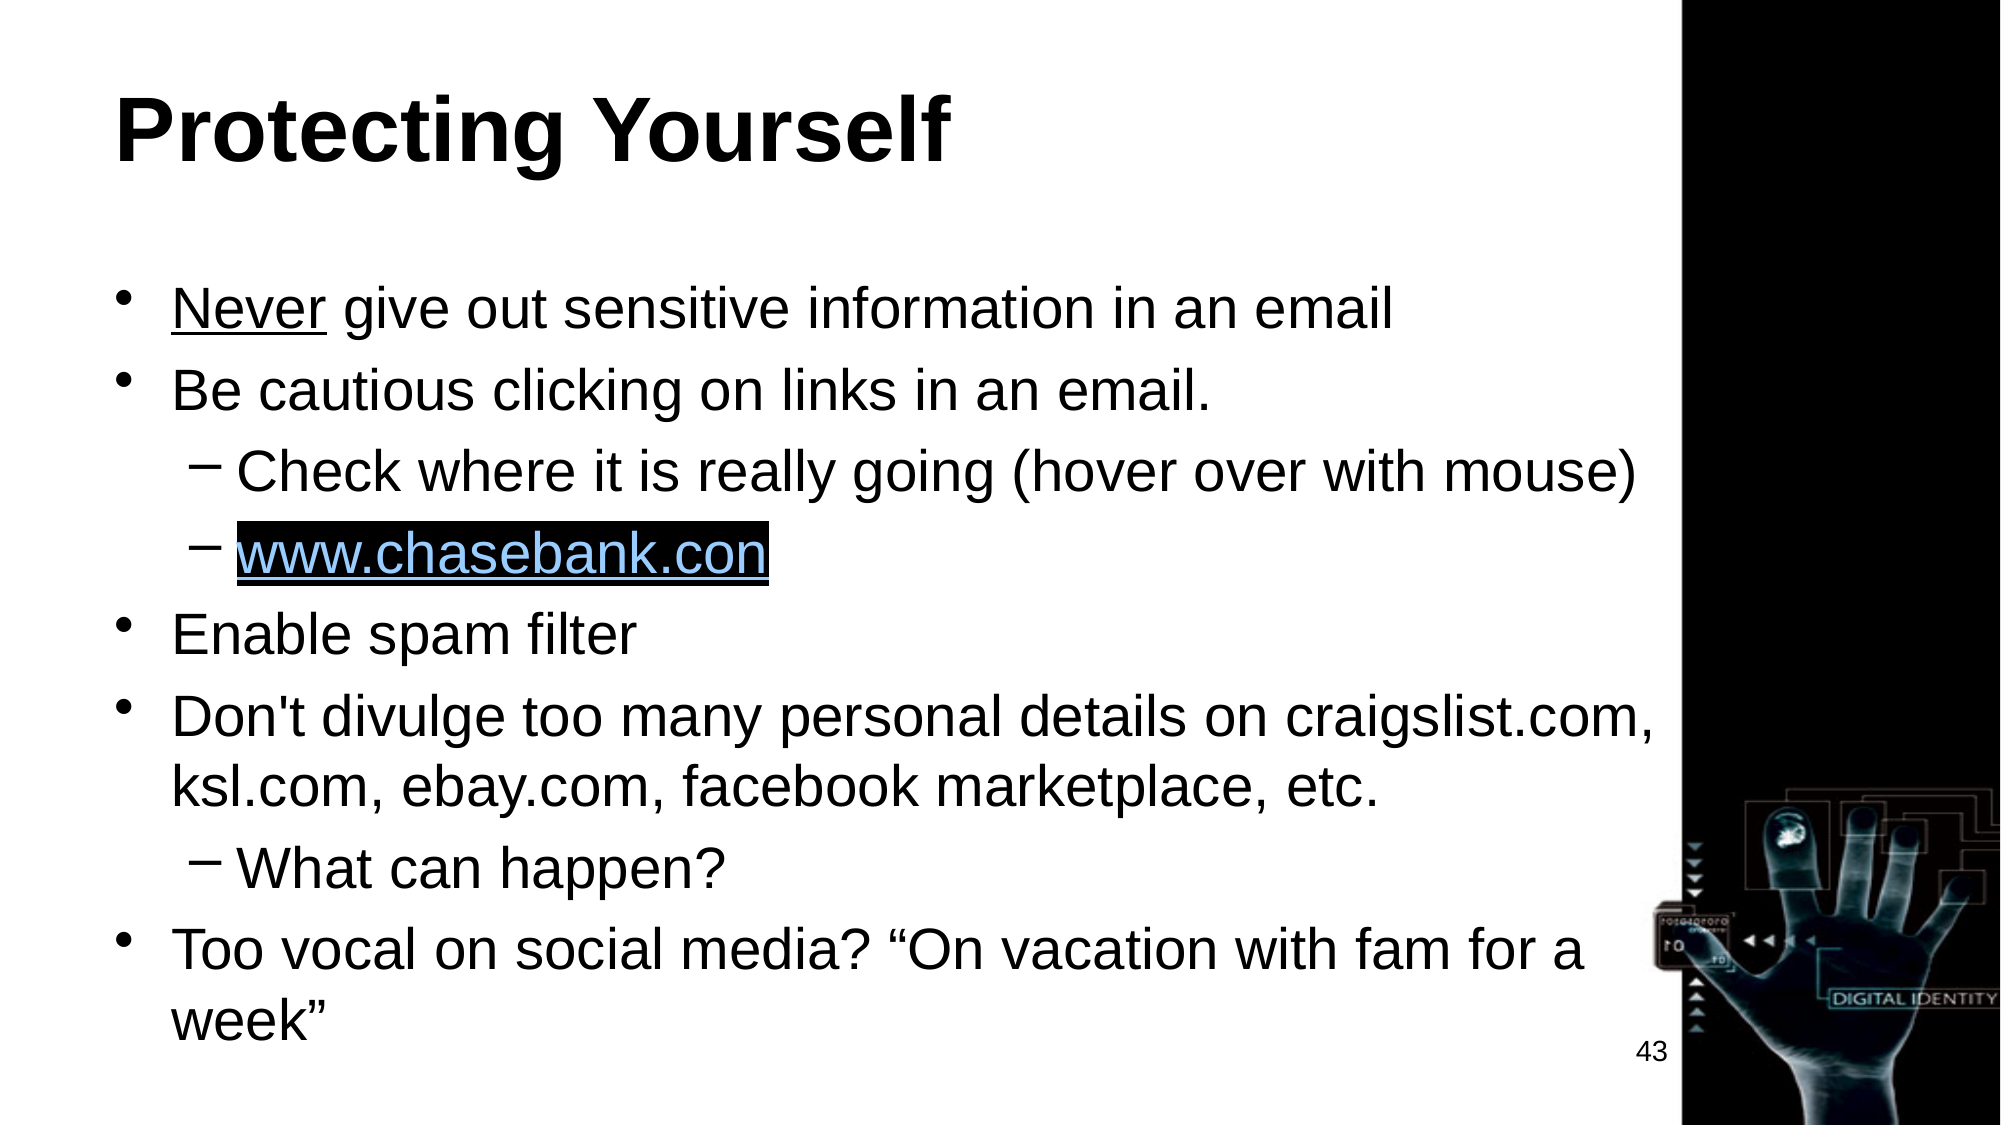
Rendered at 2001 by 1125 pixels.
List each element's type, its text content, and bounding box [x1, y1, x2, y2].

title Protecting Yourself [99, 12, 1684, 238]
slide_number 43 [1416, 1024, 1684, 1101]
picture [0, 0, 2001, 1125]
list Never give out sensitive information in an email Be cautious clicking on links in an email. Check where it is really going (hover over with mouse) www.chasebank.con Enable spam filter Don't divulge too many personal details on craigslist.com, ksl.com, ebay.com, facebook marketplace, etc. What can happen? Too vocal on social media? “On vacation with fam for a week” [99, 262, 1684, 1001]
